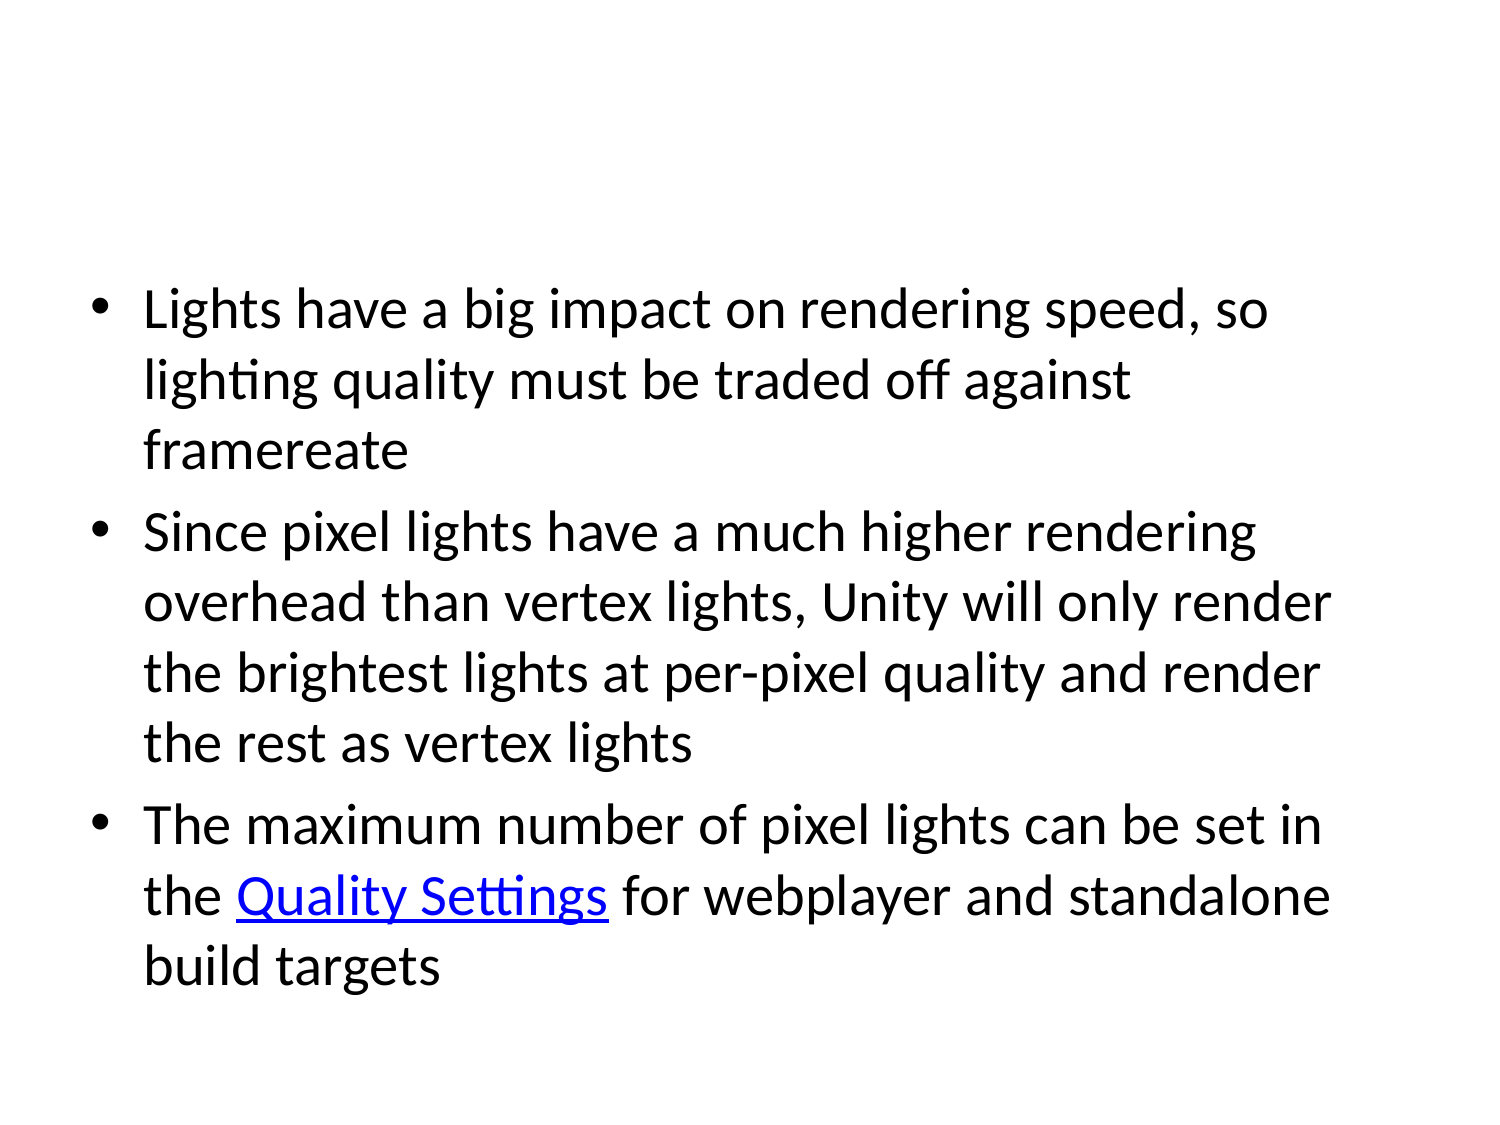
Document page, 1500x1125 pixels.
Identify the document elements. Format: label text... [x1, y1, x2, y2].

list Lights have a big impact on rendering speed, so lighting quality must be traded off against framereate Since pixel lights have a much higher rendering overhead than vertex lights, Unity will only render the brightest lights at per-pixel quality and render the rest as vertex lights The maximum number of pixel lights can be set in the Quality Settings for webplayer and standalone build targets [75, 262, 1425, 1005]
